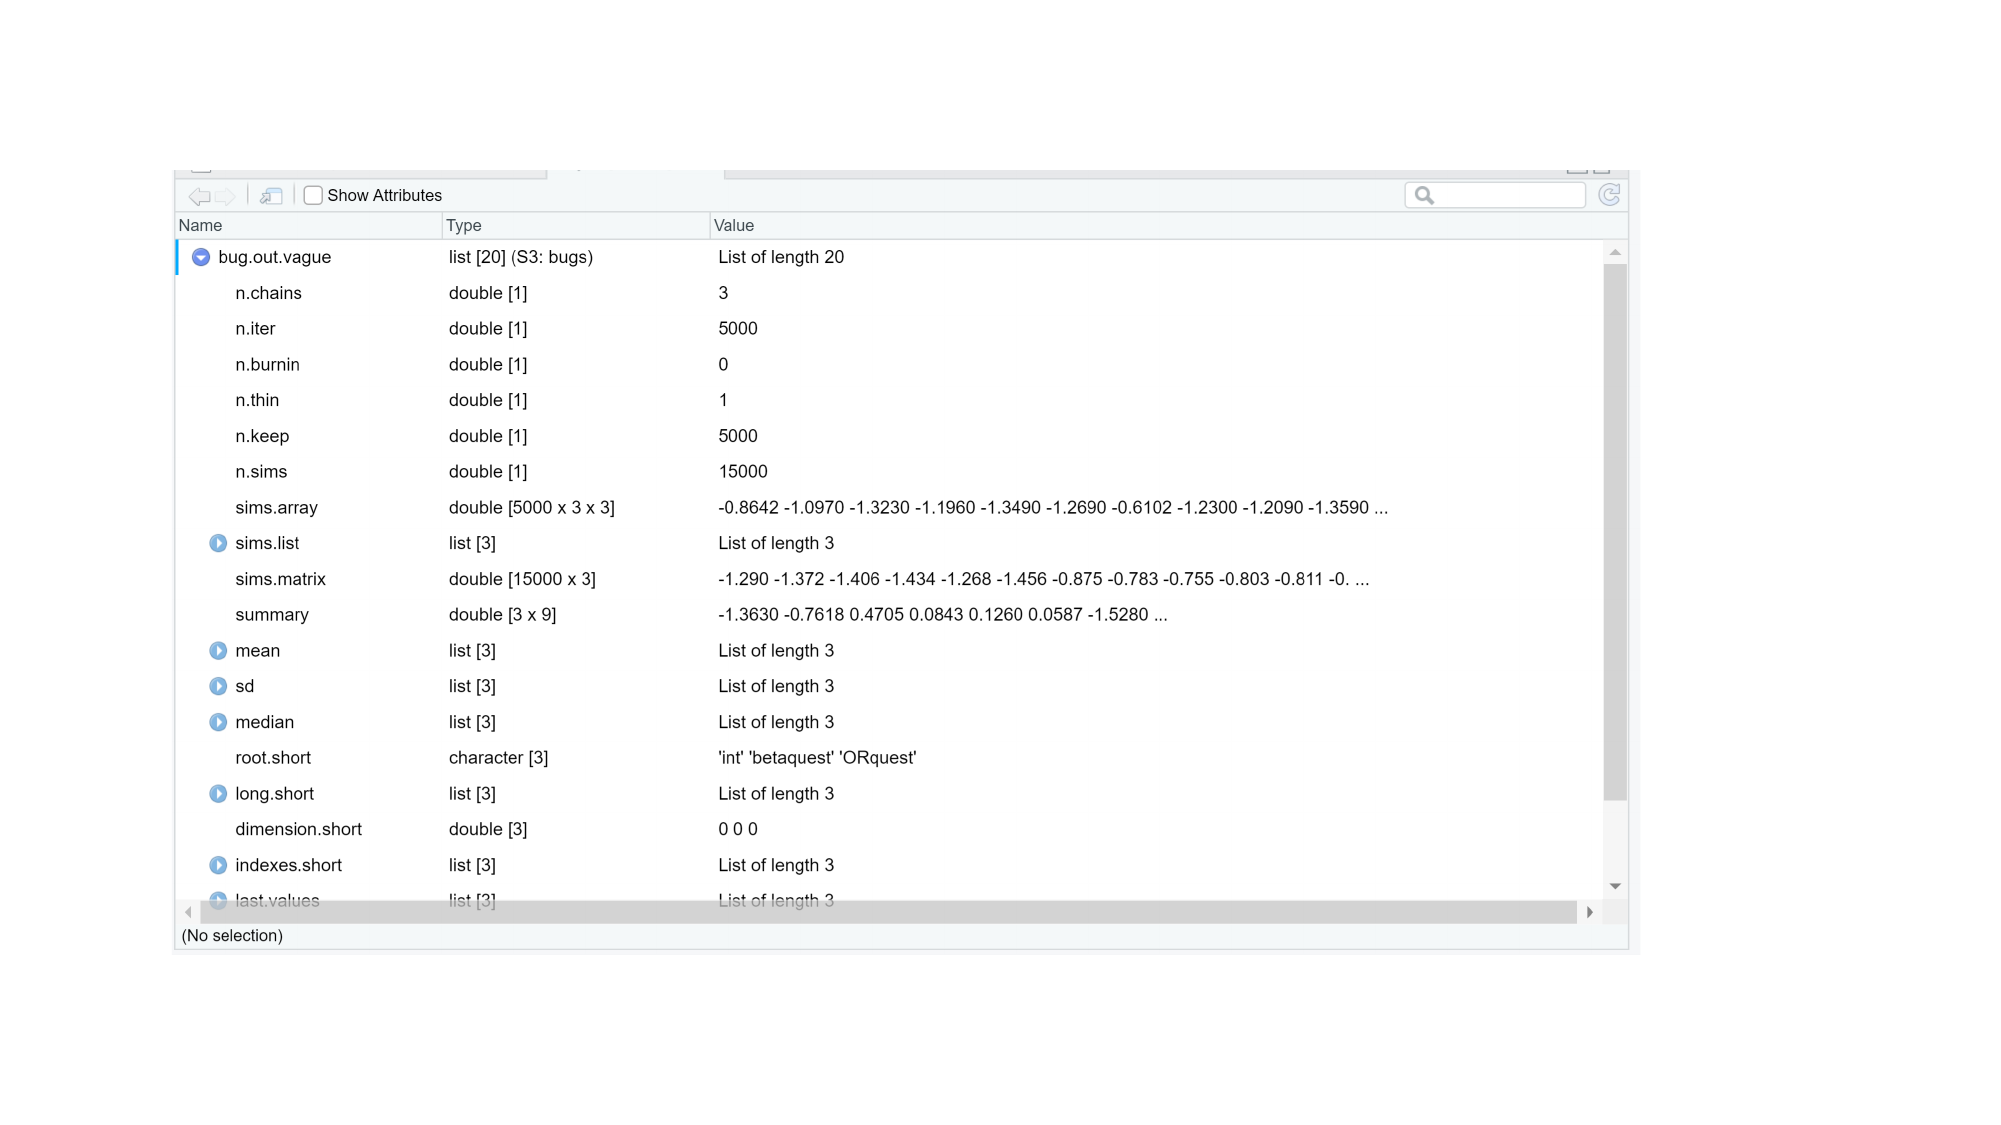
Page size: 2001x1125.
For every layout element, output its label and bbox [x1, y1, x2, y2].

picture [171, 170, 1641, 955]
